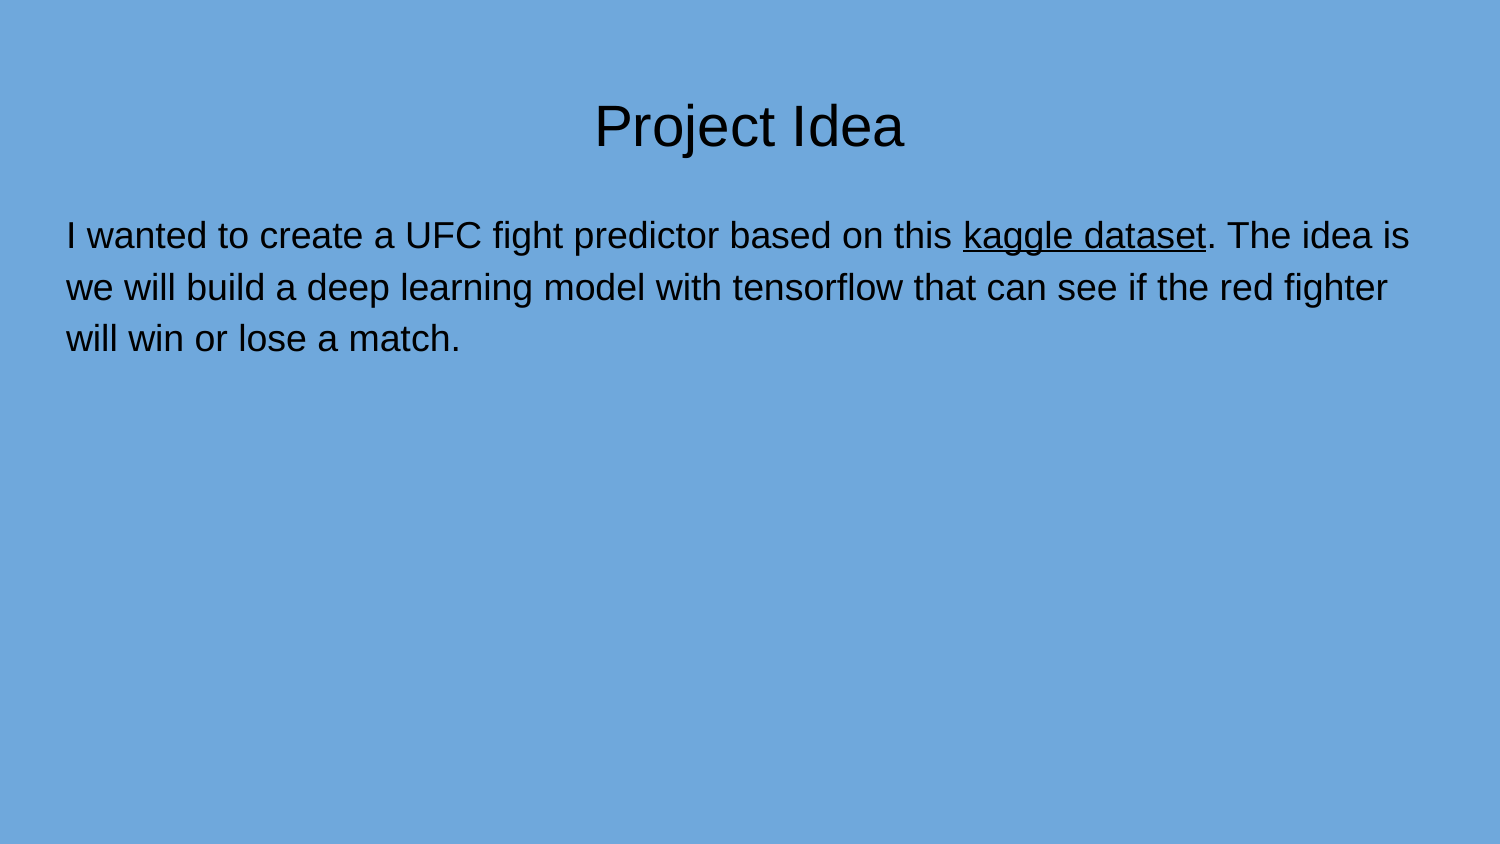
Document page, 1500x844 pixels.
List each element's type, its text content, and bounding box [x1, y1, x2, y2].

list I wanted to create a UFC fight predictor based on this kaggle dataset. The idea is we will build a deep learning model with tensorflow that can see if the red fighter will win or lose a match. [51, 189, 1449, 750]
title Project Idea [51, 72, 1449, 167]
